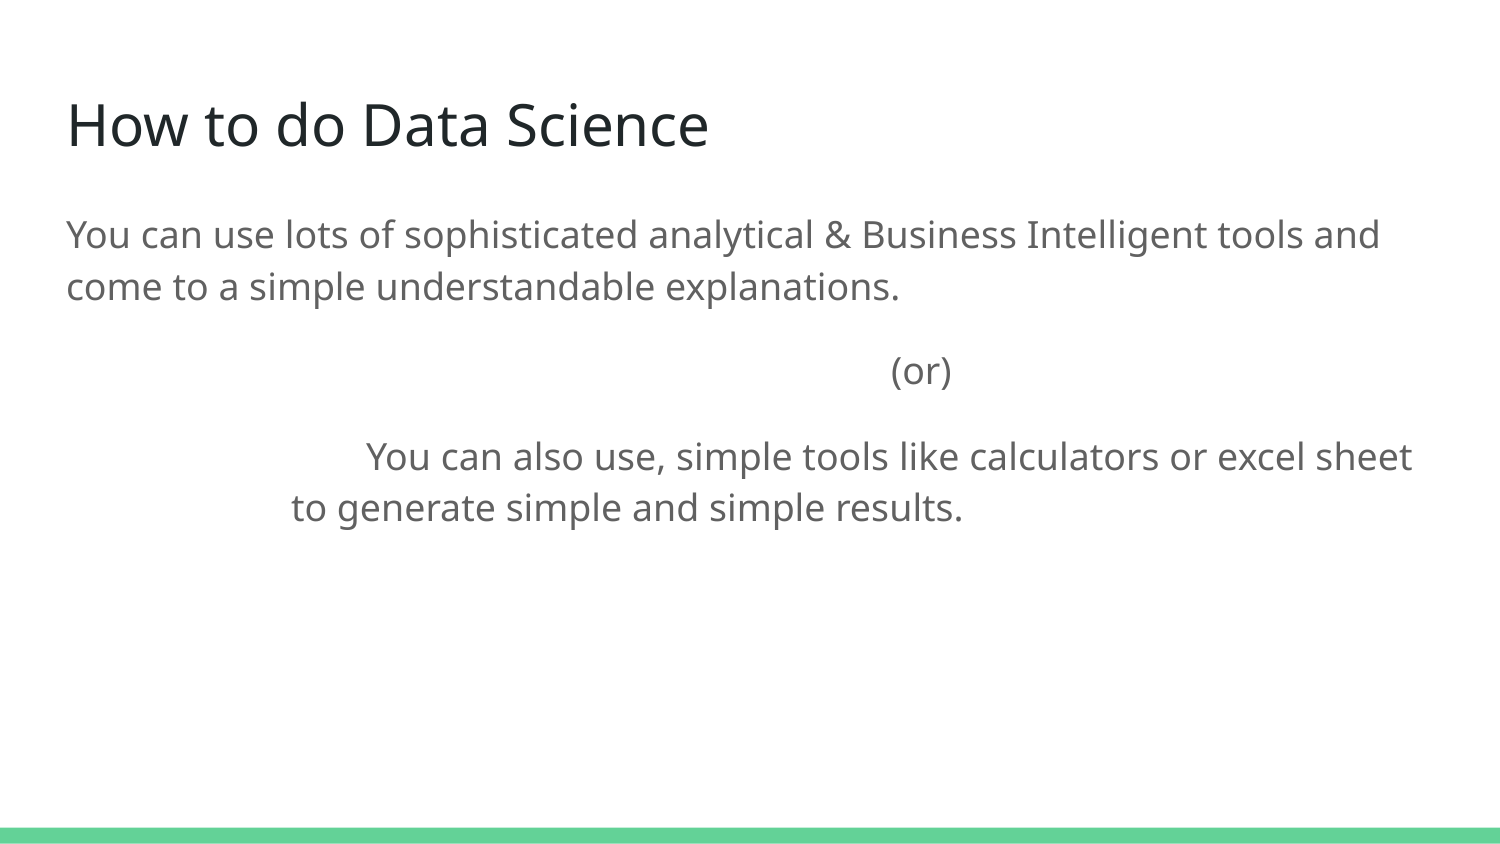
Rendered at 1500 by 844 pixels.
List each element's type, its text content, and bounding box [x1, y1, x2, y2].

title How to do Data Science [51, 72, 1449, 167]
list You can use lots of sophisticated analytical & Business Intelligent tools and come to a simple understandable explanations. (or) You can also use, simple tools like calculators or excel sheet to generate simple and simple results. [51, 189, 1449, 750]
